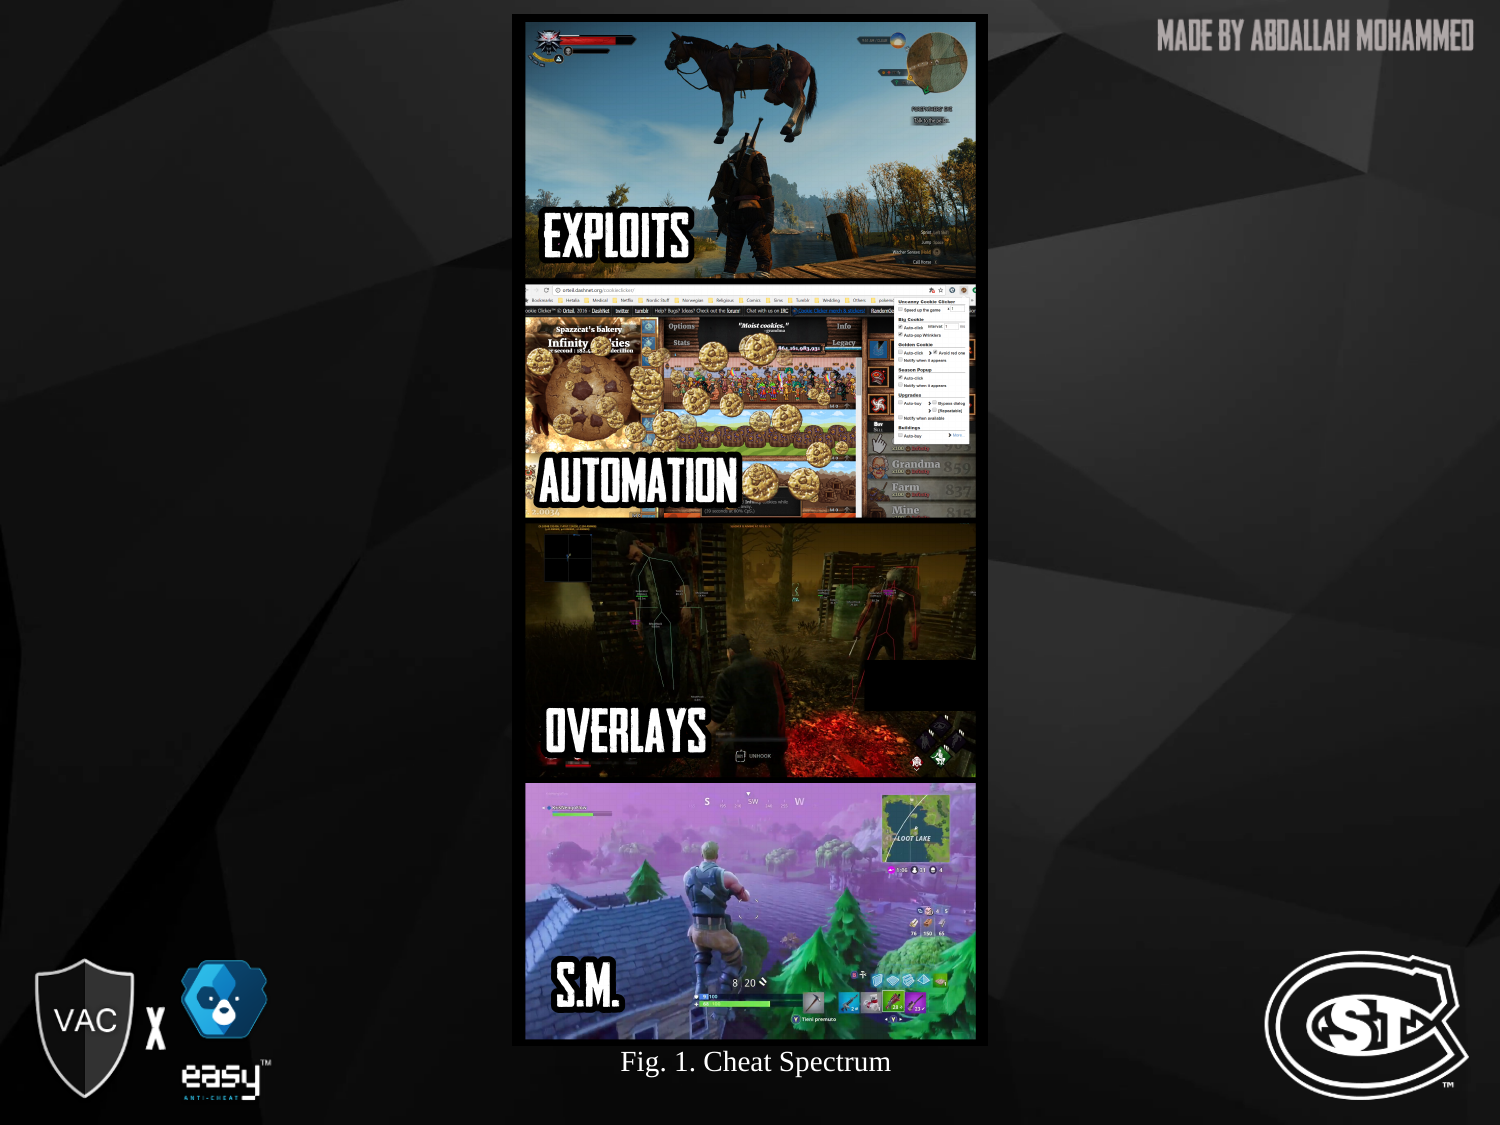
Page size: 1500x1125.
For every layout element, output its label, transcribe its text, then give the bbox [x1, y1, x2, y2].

picture [0, 0, 1500, 1125]
text_box Fig. 1. Cheat Spectrum [62, 1026, 1394, 1115]
